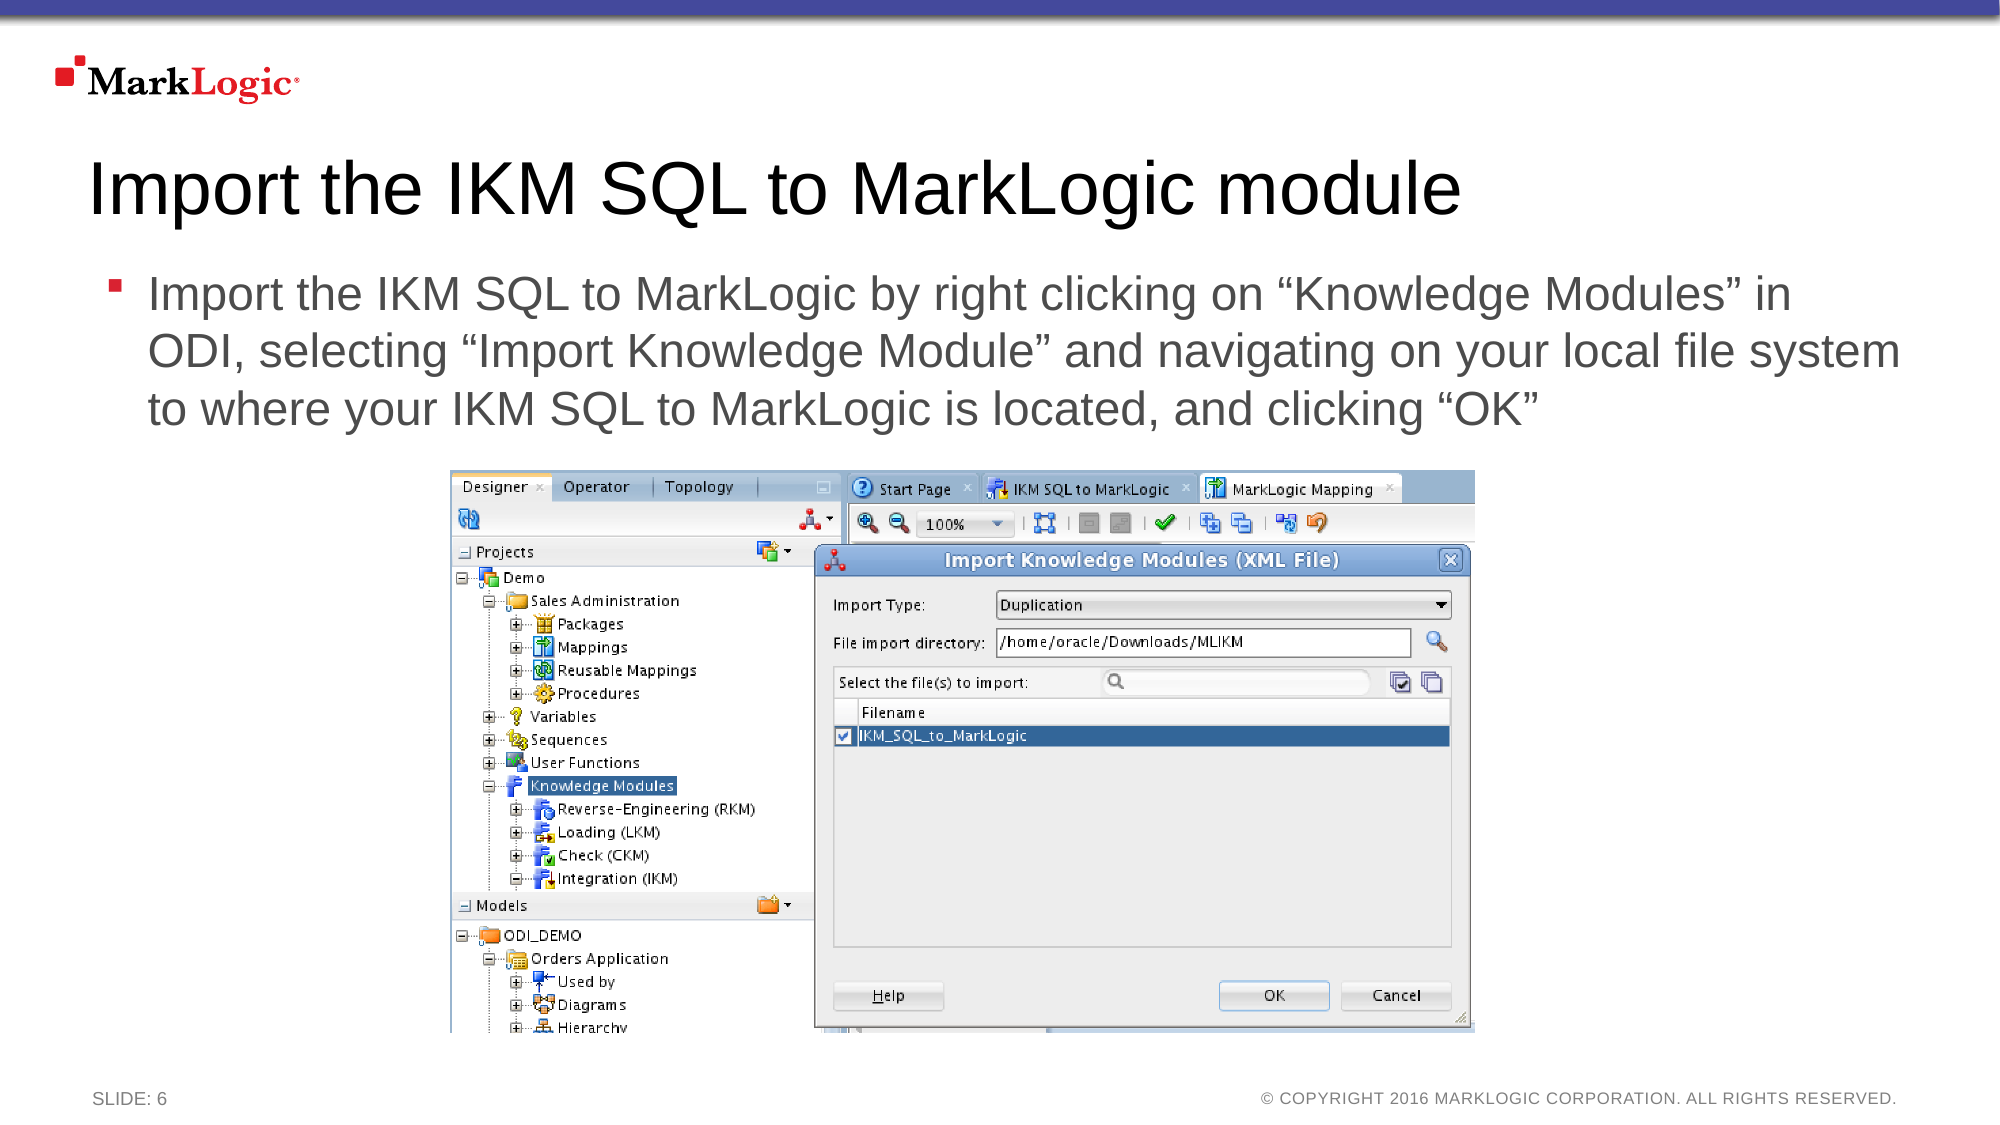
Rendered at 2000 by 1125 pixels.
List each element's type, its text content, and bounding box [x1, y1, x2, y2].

title Import the IKM SQL to MarkLogic module [87, 145, 1907, 242]
picture [450, 470, 1476, 1033]
list Import the IKM SQL to MarkLogic by right clicking on “Knowledge Modules” in ODI, selecting “Import Knowledge Module” and navigating on your local file system to where your IKM SQL to MarkLogic is located, and clicking “OK” [87, 262, 1907, 923]
